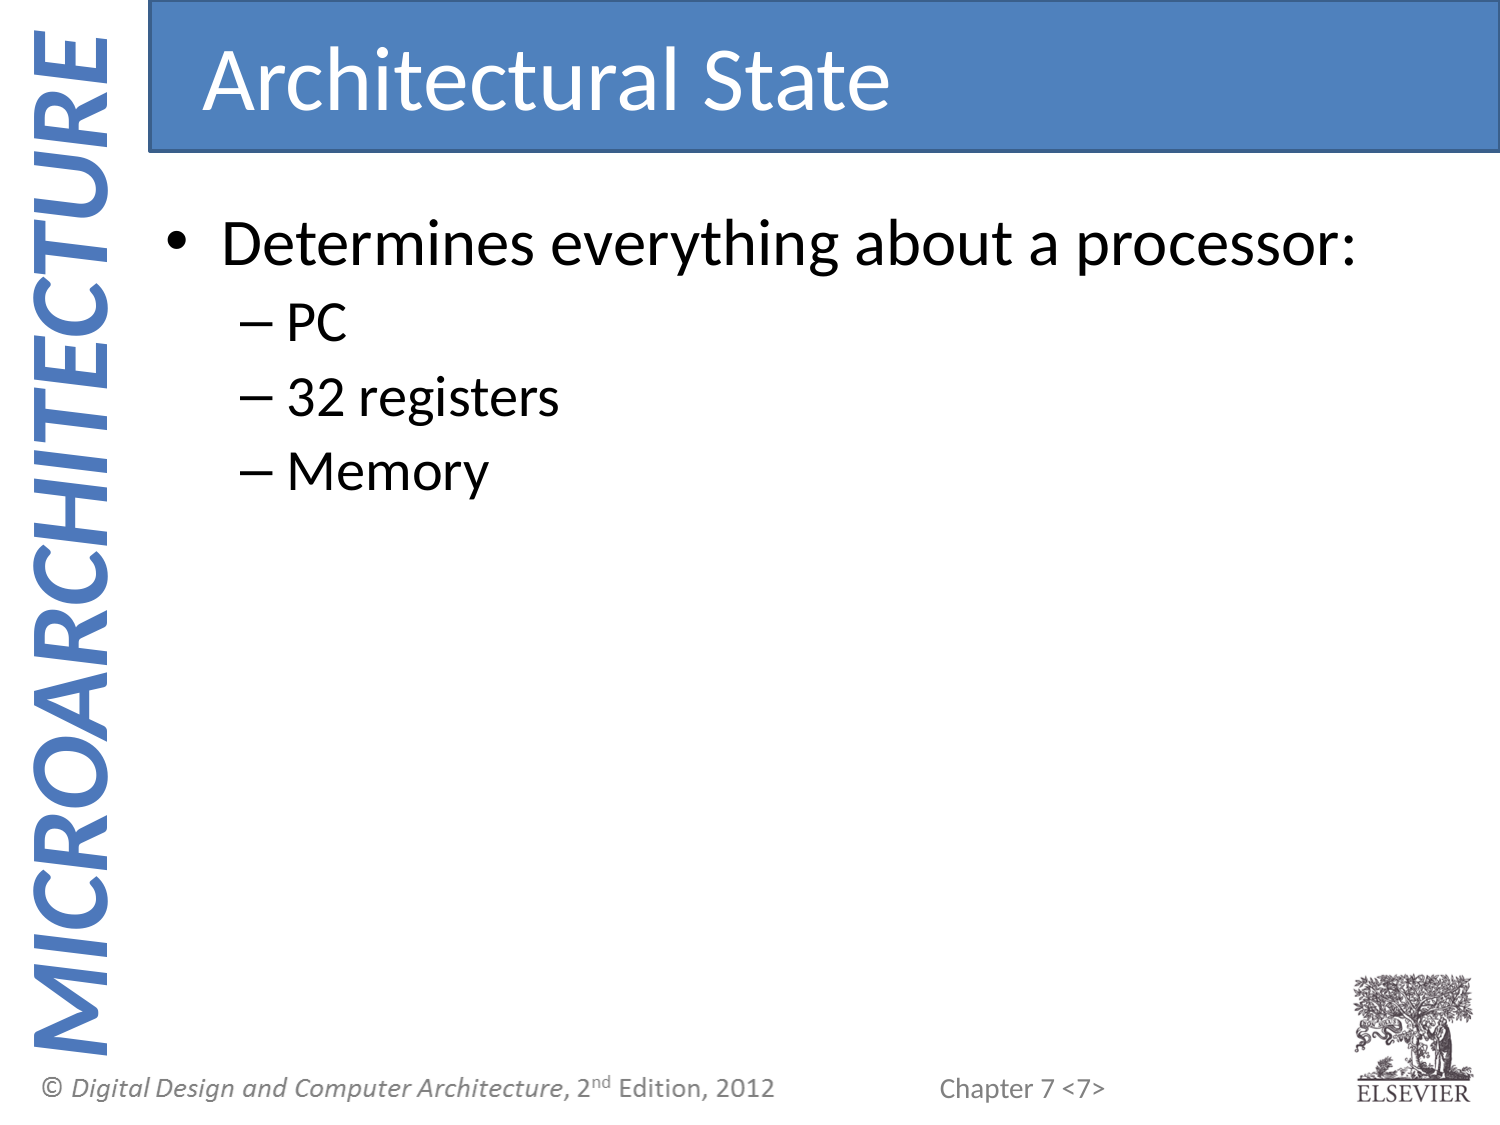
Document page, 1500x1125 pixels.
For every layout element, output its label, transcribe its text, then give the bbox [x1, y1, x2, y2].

text_box Architectural State [187, 11, 1488, 136]
list Determines everything about a processor: PC 32 registers Memory [150, 200, 1413, 1013]
picture [0, 0, 1500, 1125]
